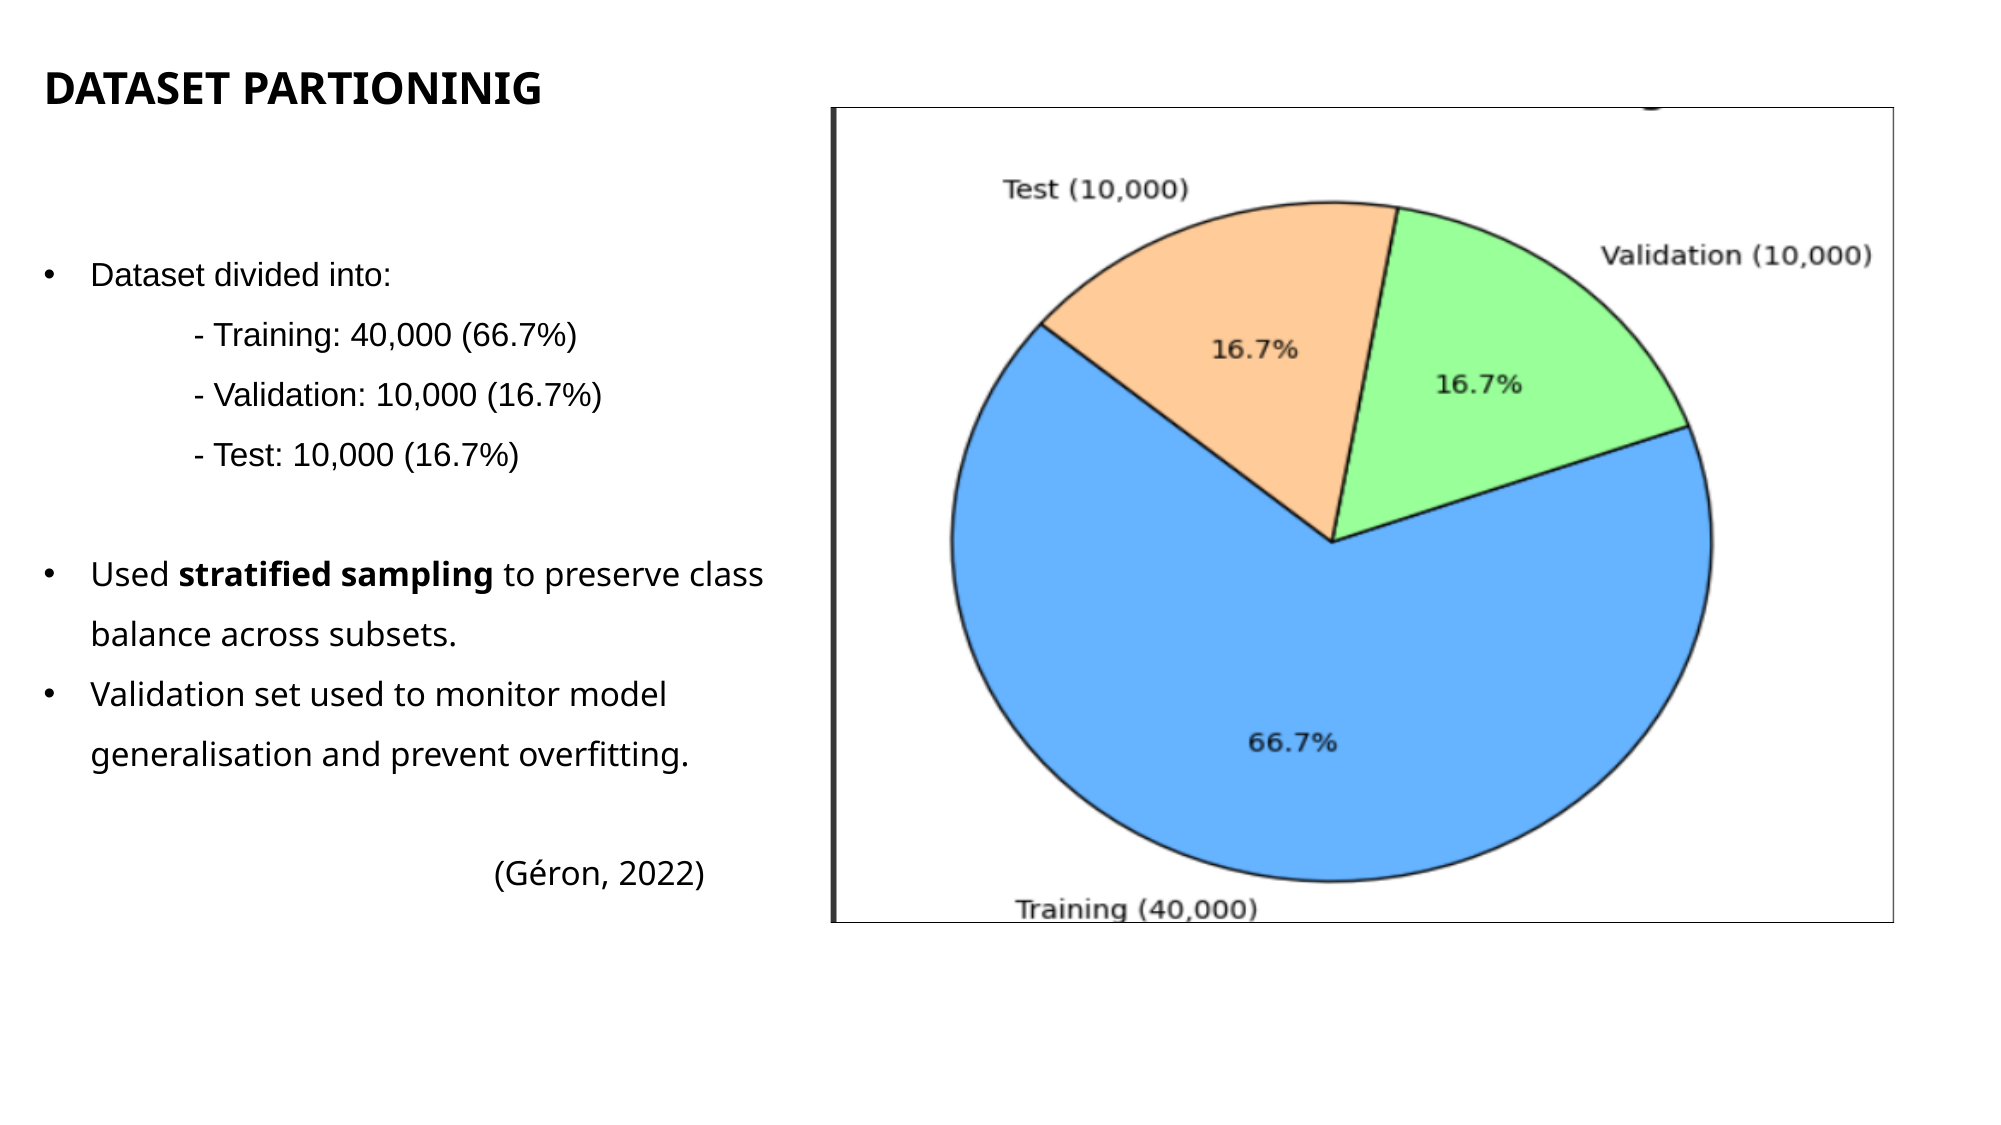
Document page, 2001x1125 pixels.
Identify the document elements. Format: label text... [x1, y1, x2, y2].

title DATASET PARTIONINIG [28, 58, 831, 176]
list Dataset divided into: - Training: 40,000 (66.7%) - Validation: 10,000 (16.7%) - Test: 10,000 (16.7%) Used stratified sampling to preserve class balance across subsets. Validation set used to monitor model generalisation and prevent overfitting. (Géron, 2022) [28, 186, 820, 900]
picture [830, 108, 1895, 922]
